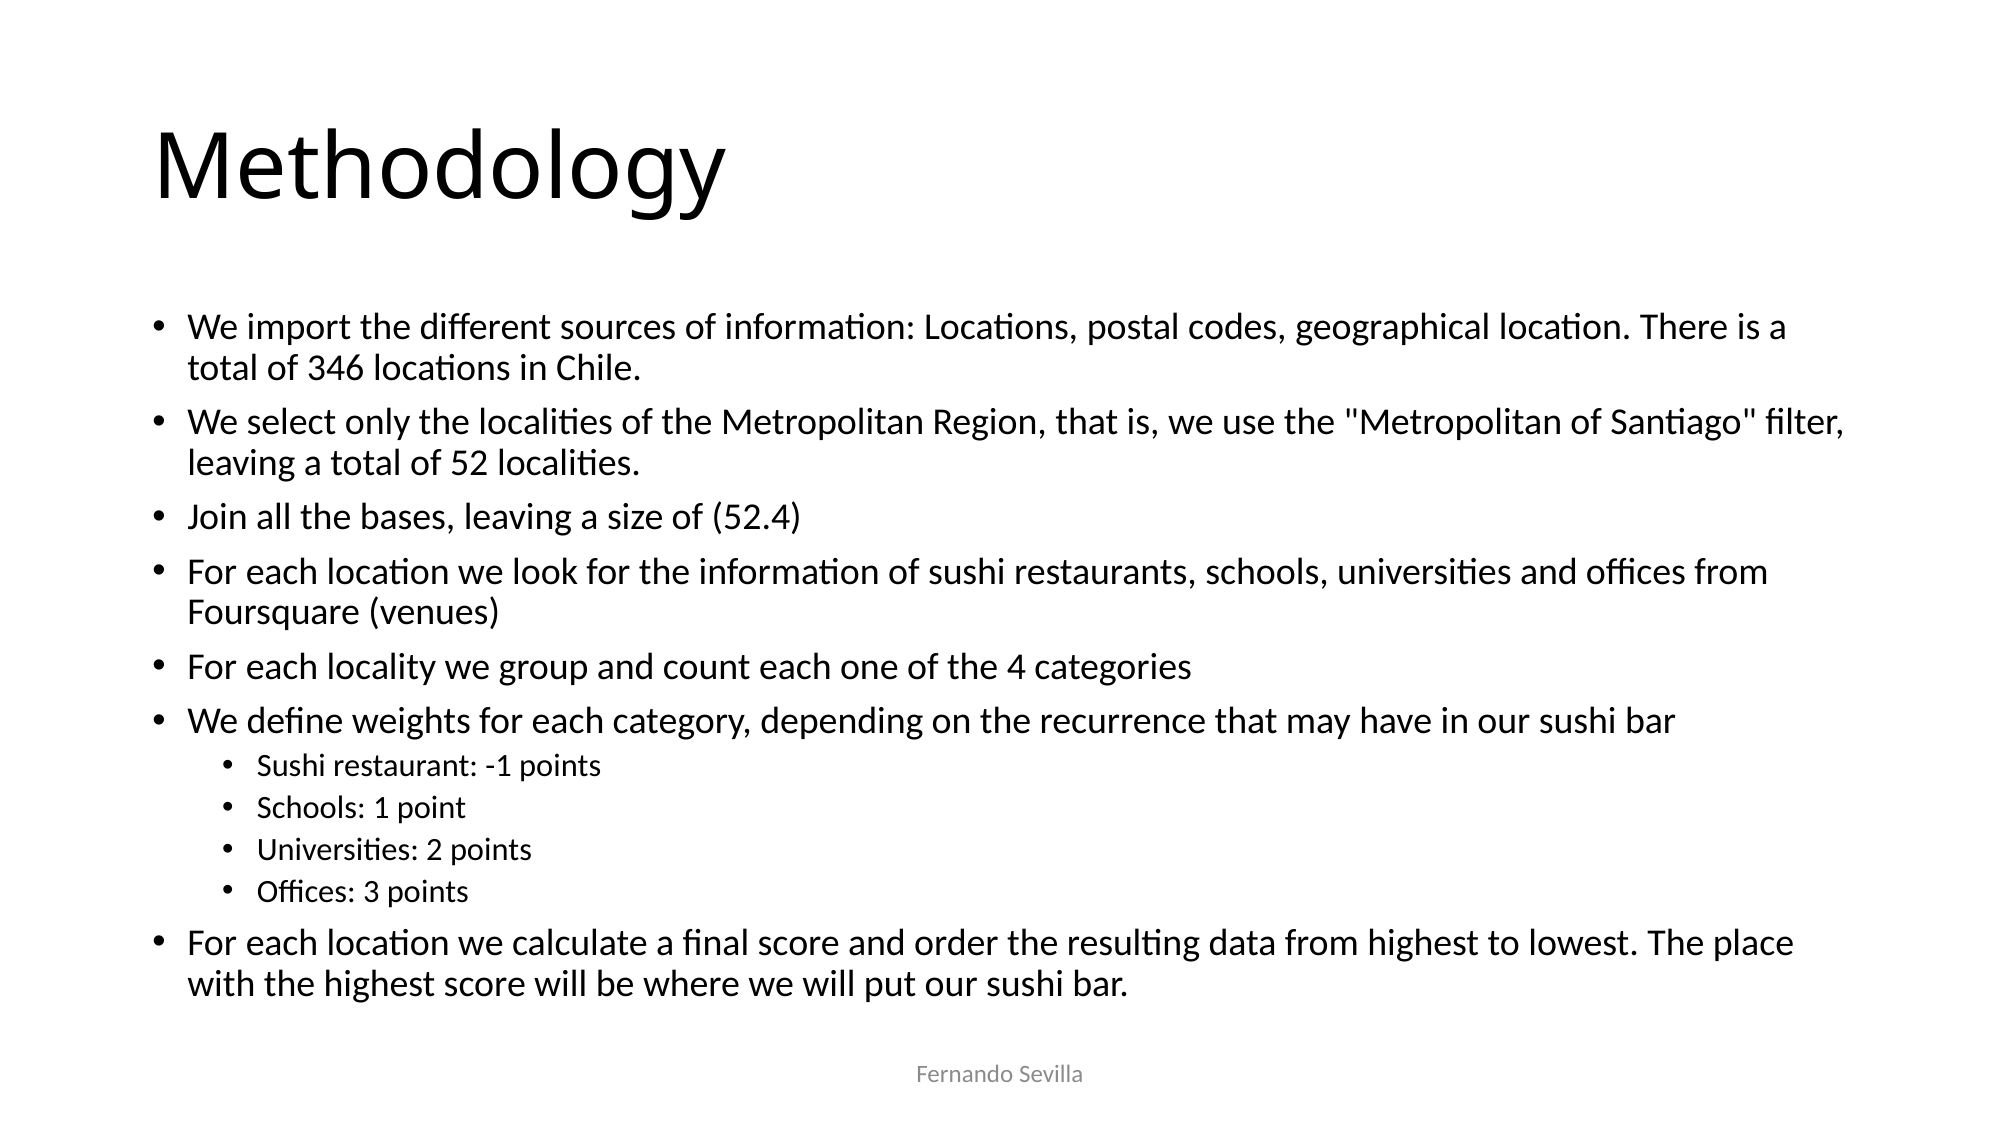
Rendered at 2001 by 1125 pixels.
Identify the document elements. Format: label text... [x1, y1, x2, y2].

footer Fernando Sevilla [662, 1042, 1338, 1103]
title Methodology [137, 59, 1863, 278]
list We import the different sources of information: Locations, postal codes, geographical location. There is a total of 346 locations in Chile. We select only the localities of the Metropolitan Region, that is, we use the "Metropolitan of Santiago" filter, leaving a total of 52 localities. Join all the bases, leaving a size of (52.4) For each location we look for the information of sushi restaurants, schools, universities and offices from Foursquare (venues) For each locality we group and count each one of the 4 categories We define weights for each category, depending on the recurrence that may have in our sushi bar Sushi restaurant: -1 points Schools: 1 point Universities: 2 points Offices: 3 points For each location we calculate a final score and order the resulting data from highest to lowest. The place with the highest score will be where we will put our sushi bar. [137, 299, 1863, 1014]
